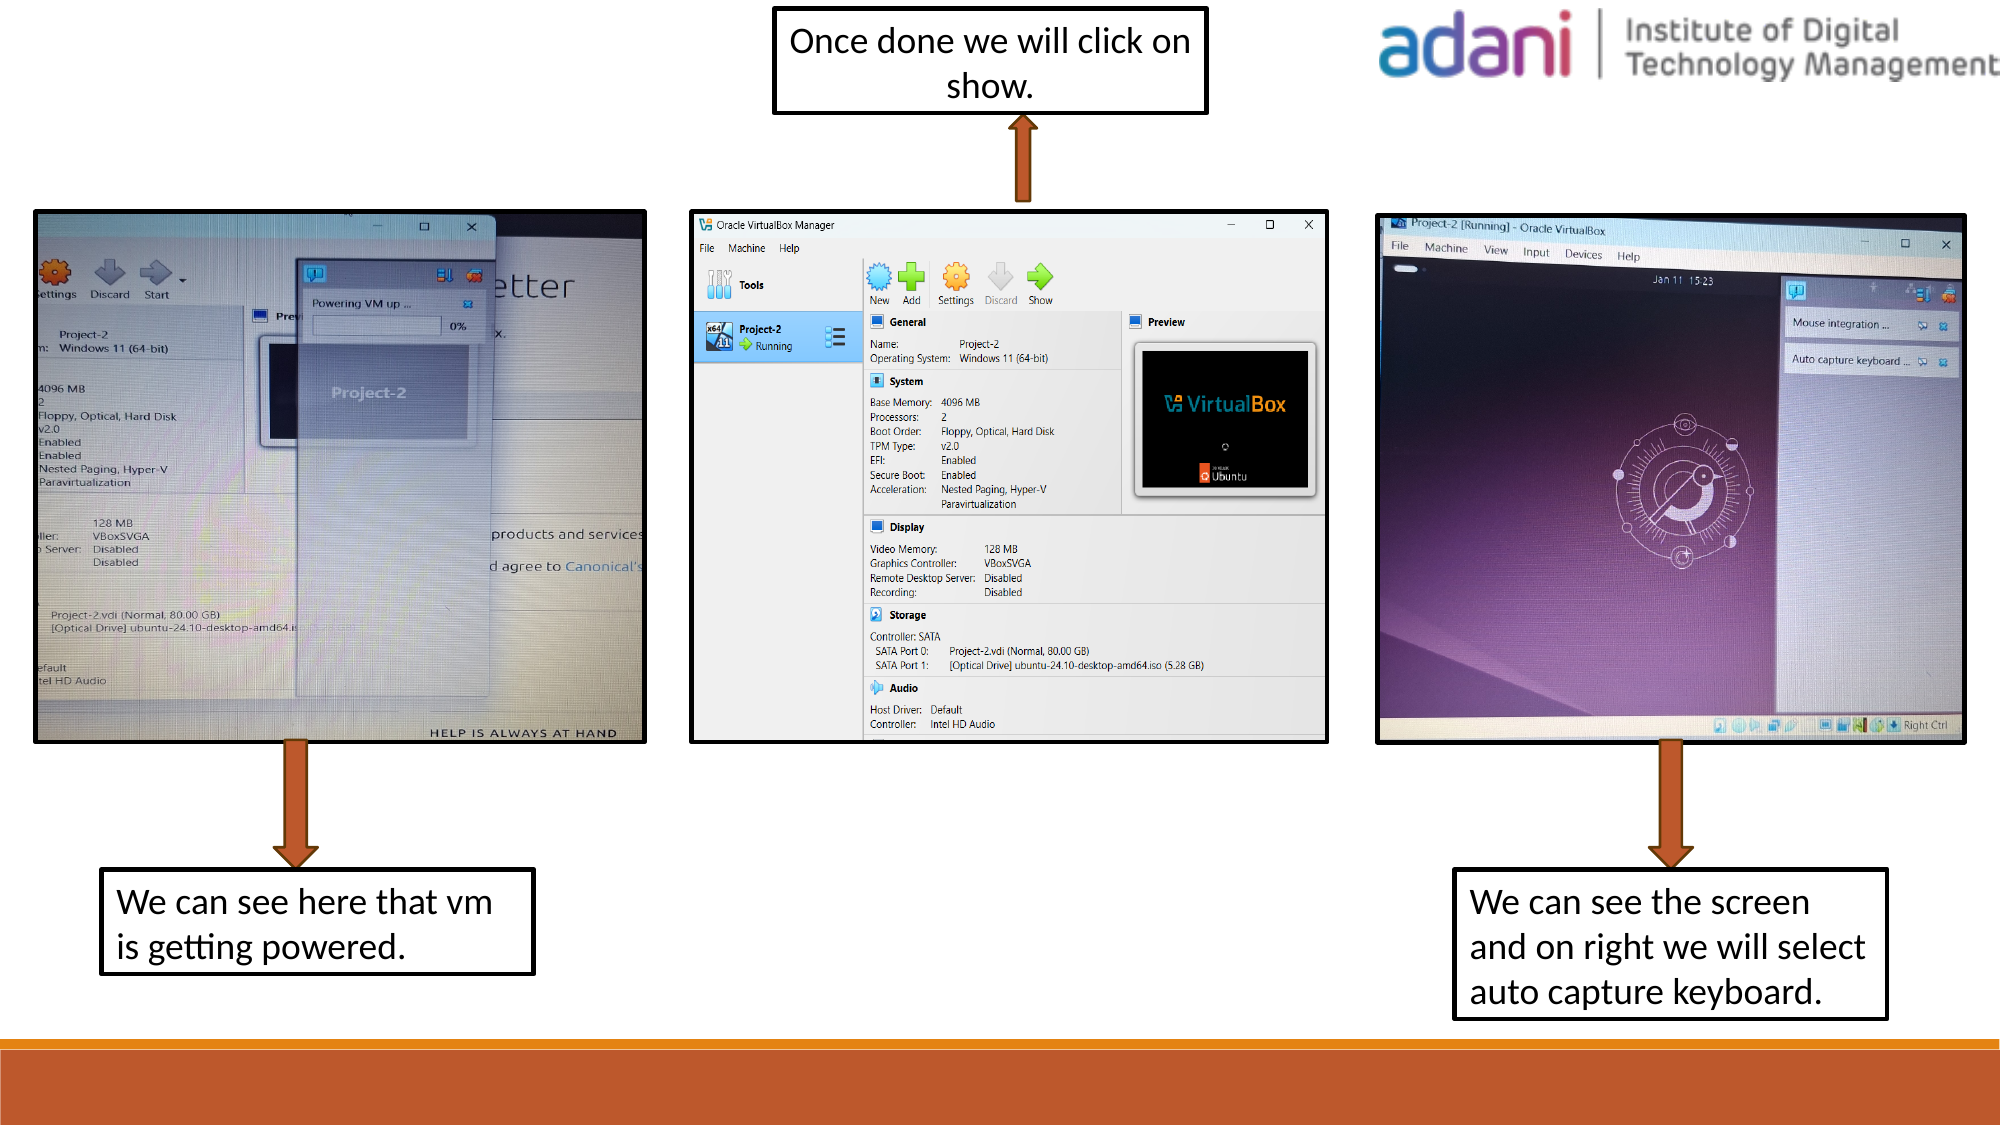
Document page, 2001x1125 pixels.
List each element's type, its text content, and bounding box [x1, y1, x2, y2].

text_box [1647, 750, 1695, 869]
text_box Once done we will click on show. [774, 8, 1207, 114]
picture [1379, 217, 1963, 741]
text_box [272, 749, 319, 869]
text_box We can see here that vm is getting powered. [101, 869, 534, 974]
picture [37, 213, 643, 741]
picture [693, 213, 1326, 741]
text_box [1008, 114, 1039, 203]
picture [1379, 7, 2000, 83]
text_box We can see the screen and on right we will select auto capture keyboard. [1454, 869, 1888, 1019]
